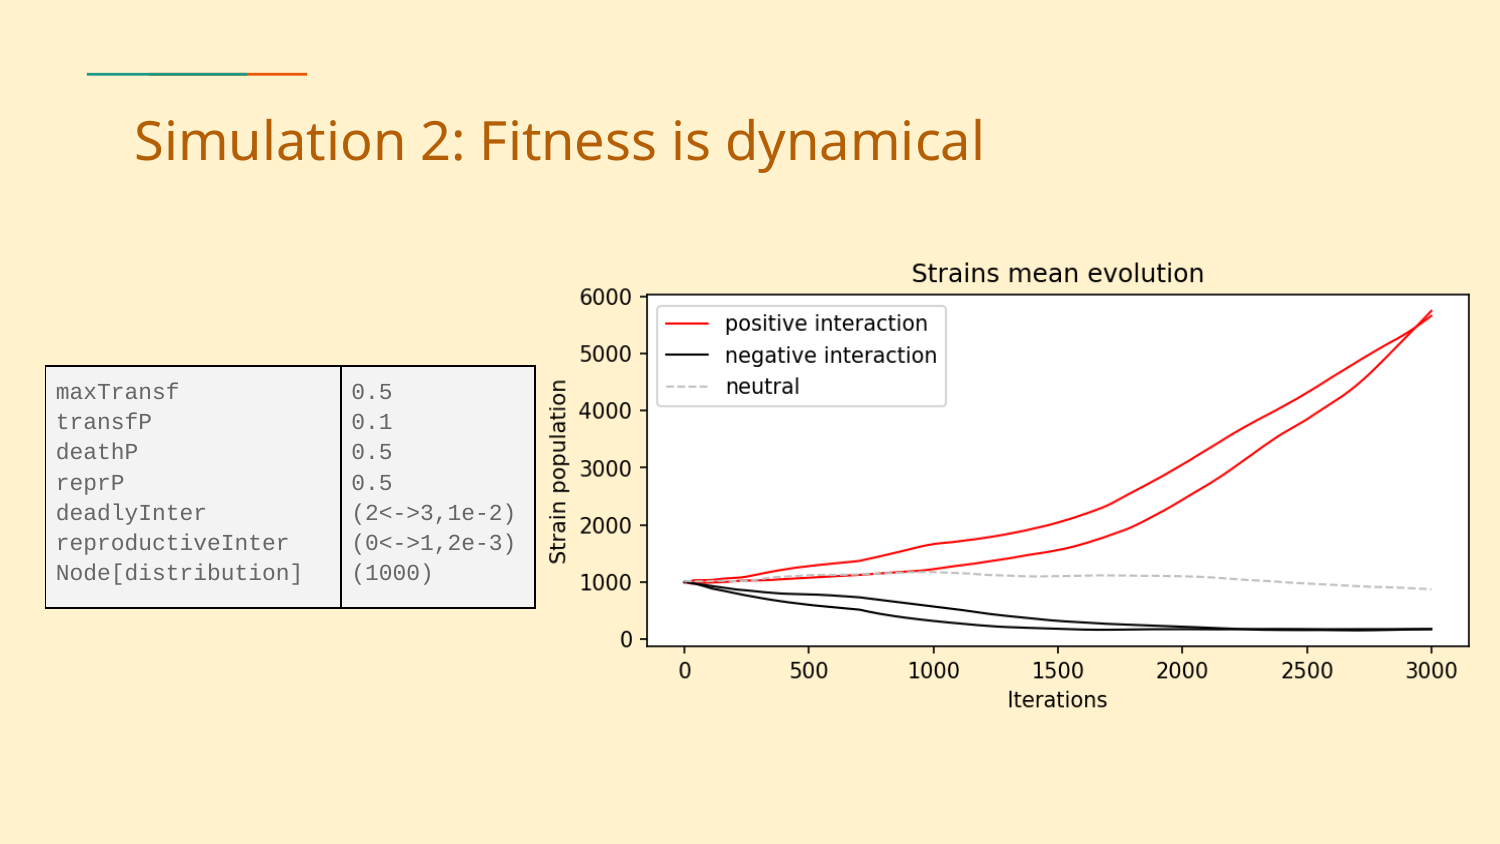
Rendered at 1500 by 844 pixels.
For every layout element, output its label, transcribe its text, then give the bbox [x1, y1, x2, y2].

table_header maxTransf transfP deathP reprP deadlyInter reproductiveInter Node[distribution] [46, 367, 340, 607]
picture [535, 247, 1483, 727]
title Simulation 2: Fitness is dynamical [119, 91, 1381, 180]
table_header 0.5 0.1 0.5 0.5 (2<->3,1e-2) (0<->1,2e-3) (1000) [342, 367, 530, 607]
